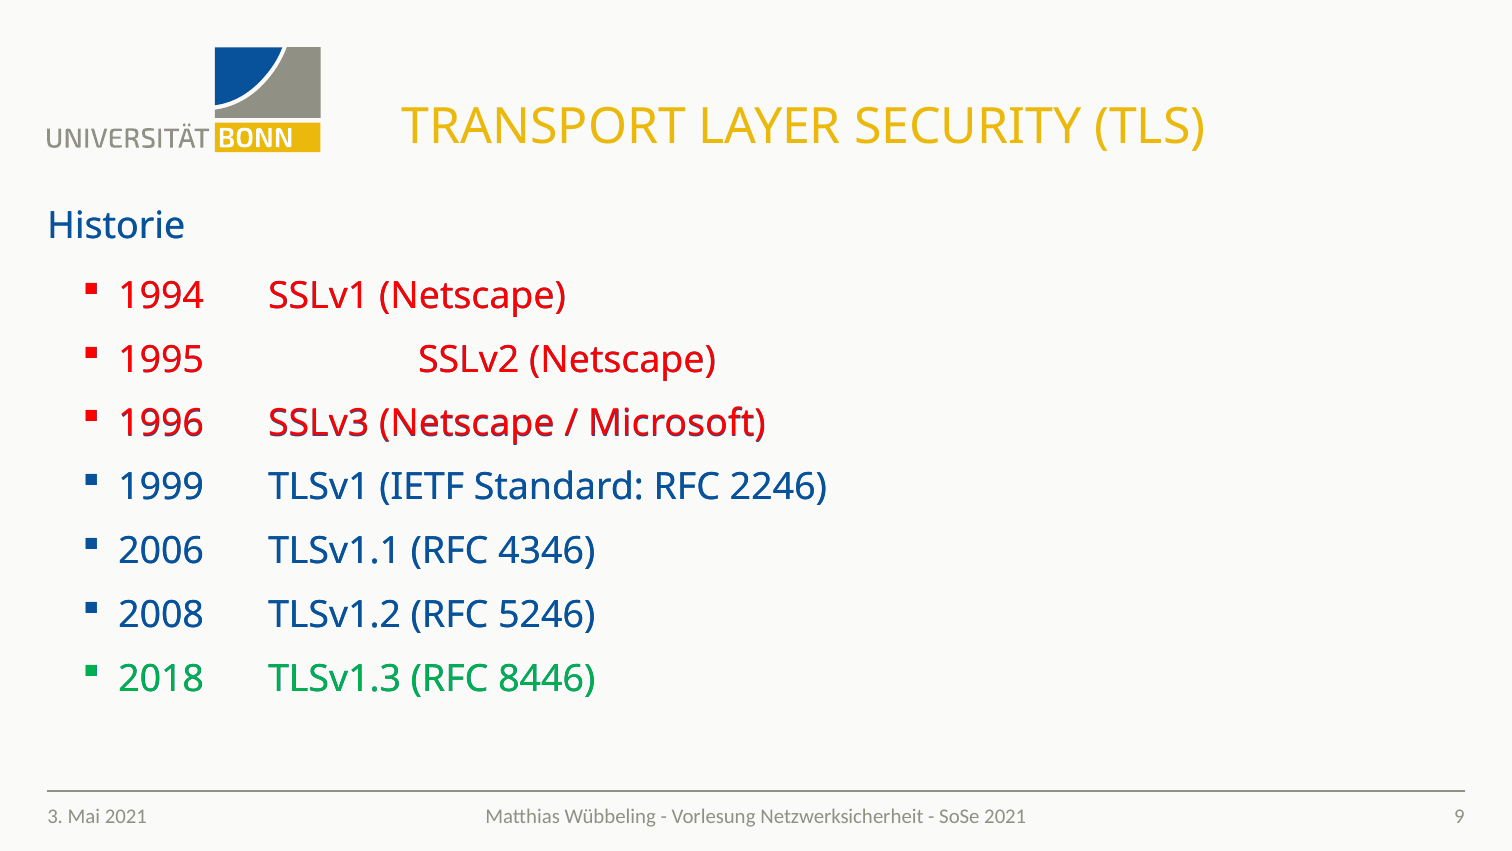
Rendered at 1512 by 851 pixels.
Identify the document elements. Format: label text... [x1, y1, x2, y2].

text_box Historie 1994 SSLv1 (Netscape) 1995 SSLv2 (Netscape) 1996 SSLv3 (Netscape / Microsoft) 1999 TLSv1 (IETF Standard: RFC 2246) 2006 TLSv1.1 (RFC 4346) 2008 TLSv1.2 (RFC 5246) 2018 TLSv1.3 (RFC 8446) [47, 200, 1465, 745]
footer Matthias Wübbeling - Vorlesung Netzwerksicherheit - SoSe 2021 [342, 791, 1170, 839]
title Transport Layer Security (TLS) [401, 47, 1465, 154]
slide_number 3. Mai 2021 [47, 791, 189, 839]
slide_number 9 [1370, 791, 1465, 839]
